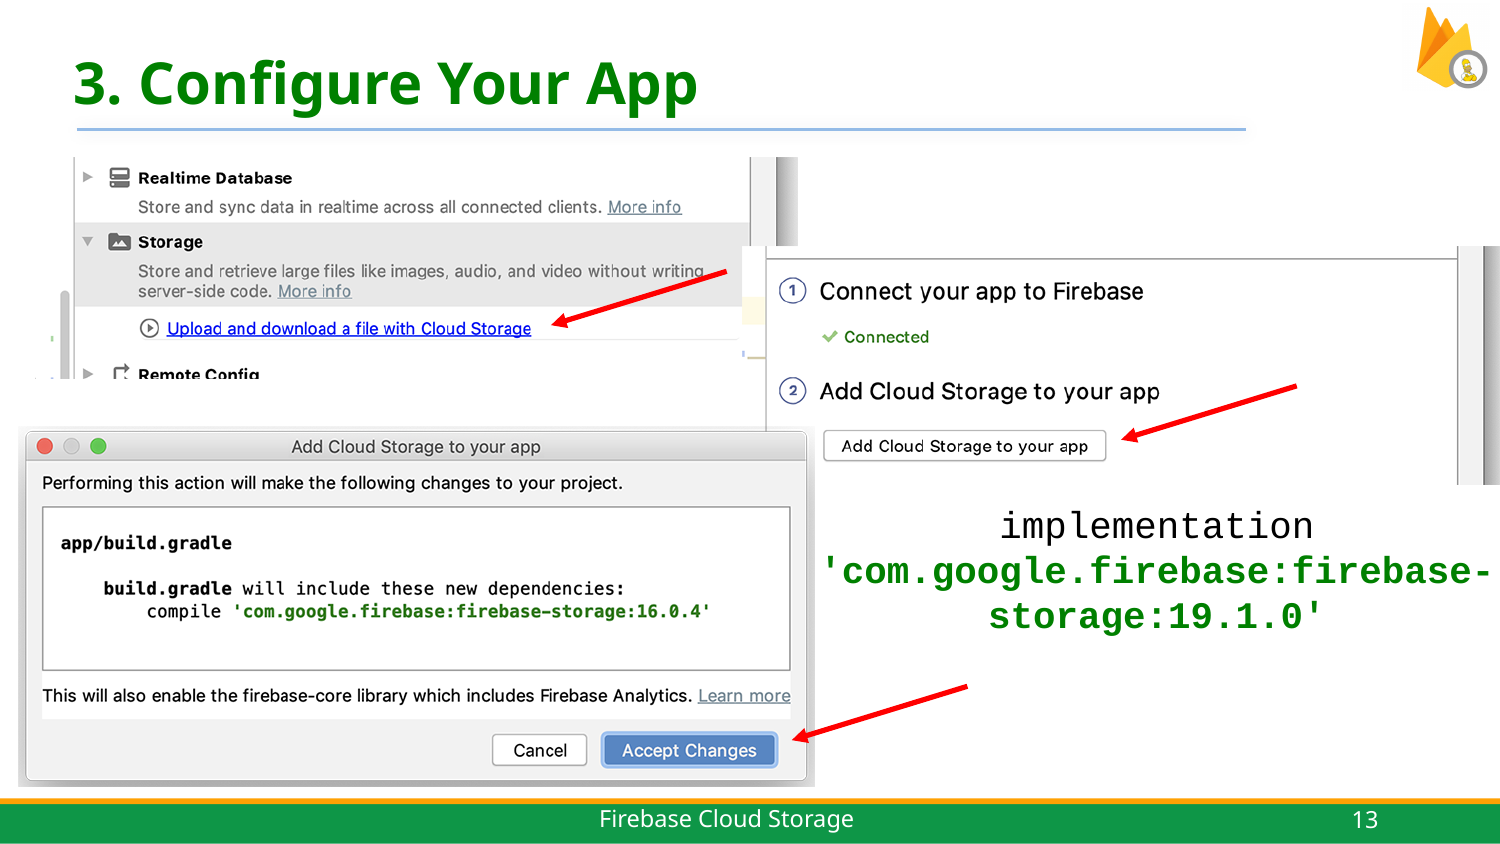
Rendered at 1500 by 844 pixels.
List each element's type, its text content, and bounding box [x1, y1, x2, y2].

text_box implementation 'com.google.firebase:firebase-storage:19.1.0' [823, 493, 1500, 643]
title 3. Configure Your App [64, 0, 1371, 126]
footer Firebase Cloud Storage [527, 802, 927, 843]
picture [18, 157, 1500, 788]
slide_number 13 [1074, 799, 1388, 844]
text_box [550, 271, 727, 326]
picture [1402, 3, 1490, 91]
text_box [1120, 385, 1297, 440]
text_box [791, 685, 968, 741]
